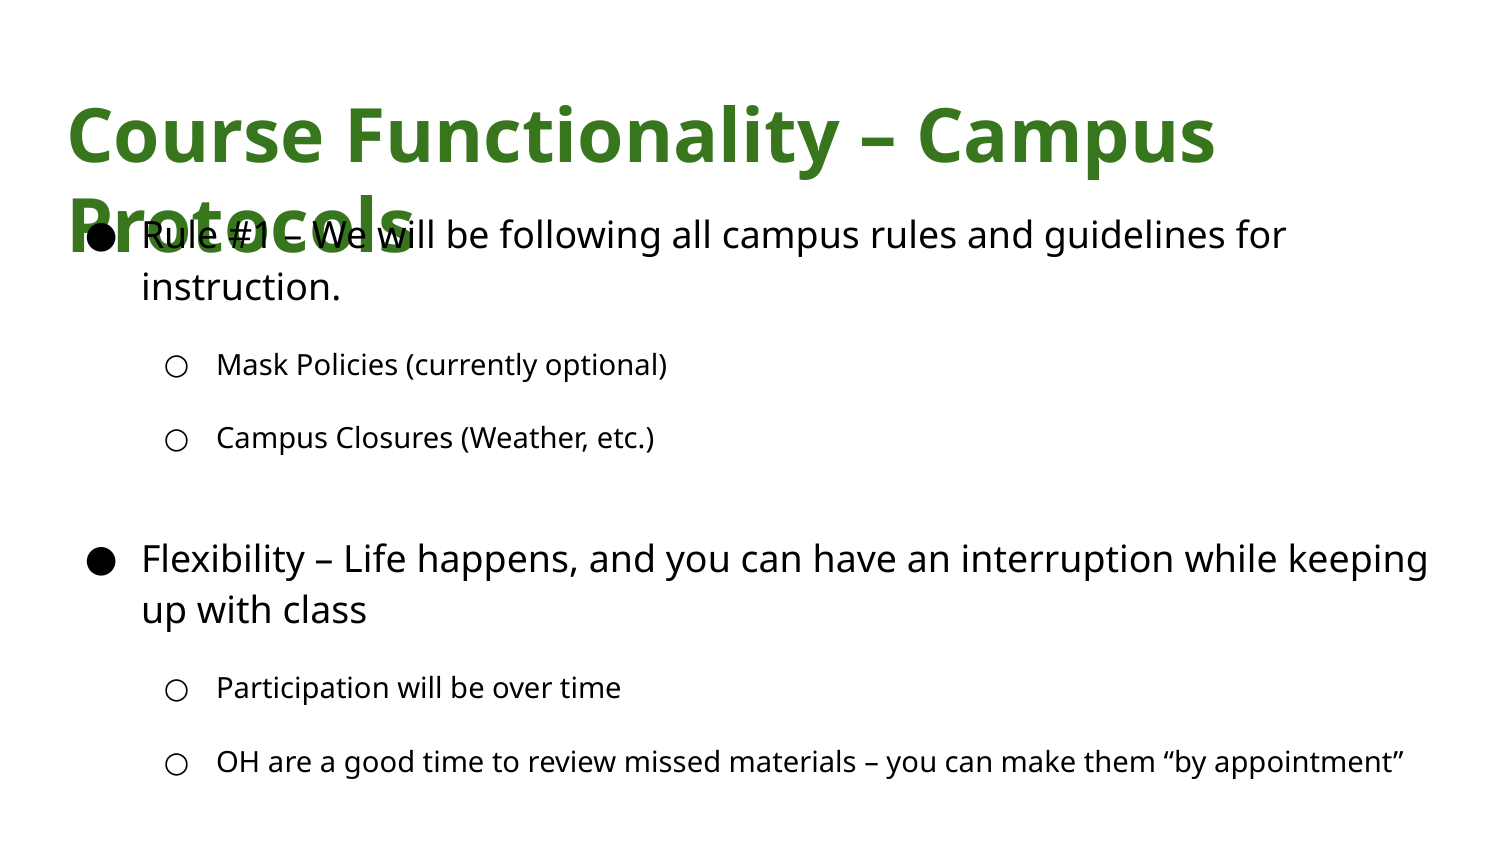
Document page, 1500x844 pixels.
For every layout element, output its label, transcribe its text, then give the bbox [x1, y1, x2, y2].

list Rule #1 – We will be following all campus rules and guidelines for instruction. Mask Policies (currently optional) Campus Closures (Weather, etc.) Flexibility – Life happens, and you can have an interruption while keeping up with class Participation will be over time OH are a good time to review missed materials – you can make them “by appointment” [51, 189, 1449, 750]
title Course Functionality – Campus Protocols [51, 72, 1449, 167]
